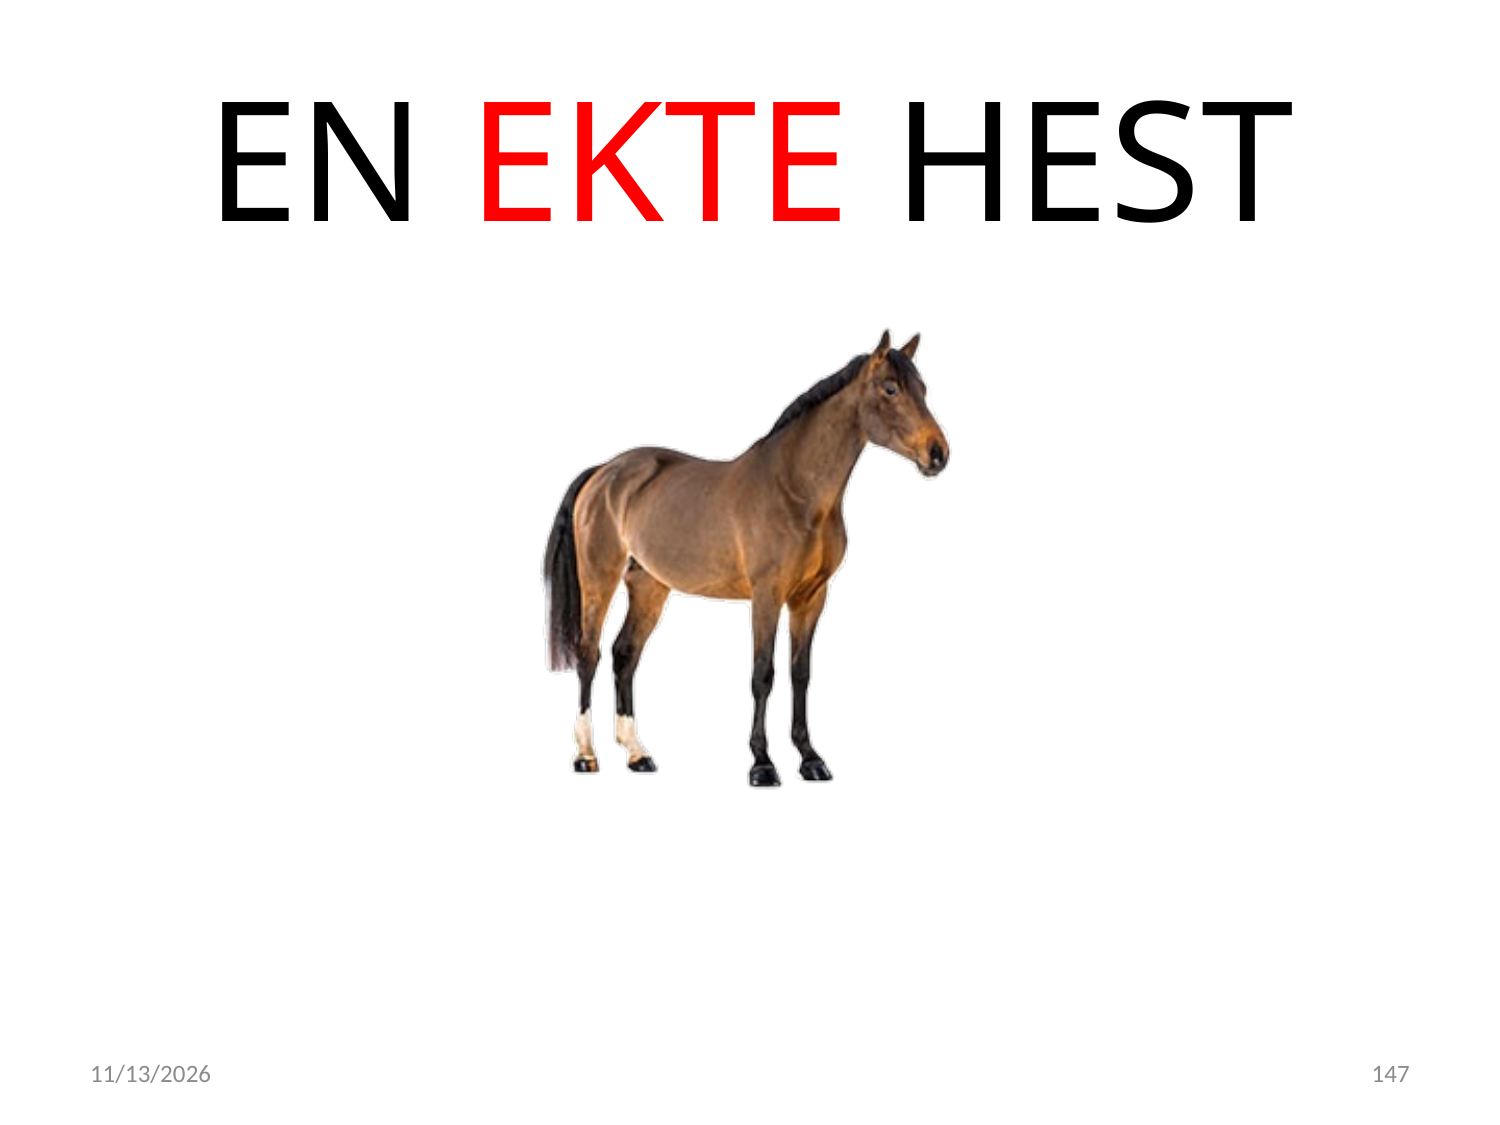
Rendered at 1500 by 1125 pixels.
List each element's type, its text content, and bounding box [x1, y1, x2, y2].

list EN EKTE HEST [0, 47, 1500, 149]
slide_number 147 [1074, 1042, 1425, 1103]
picture [524, 322, 974, 803]
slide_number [75, 1042, 425, 1103]
